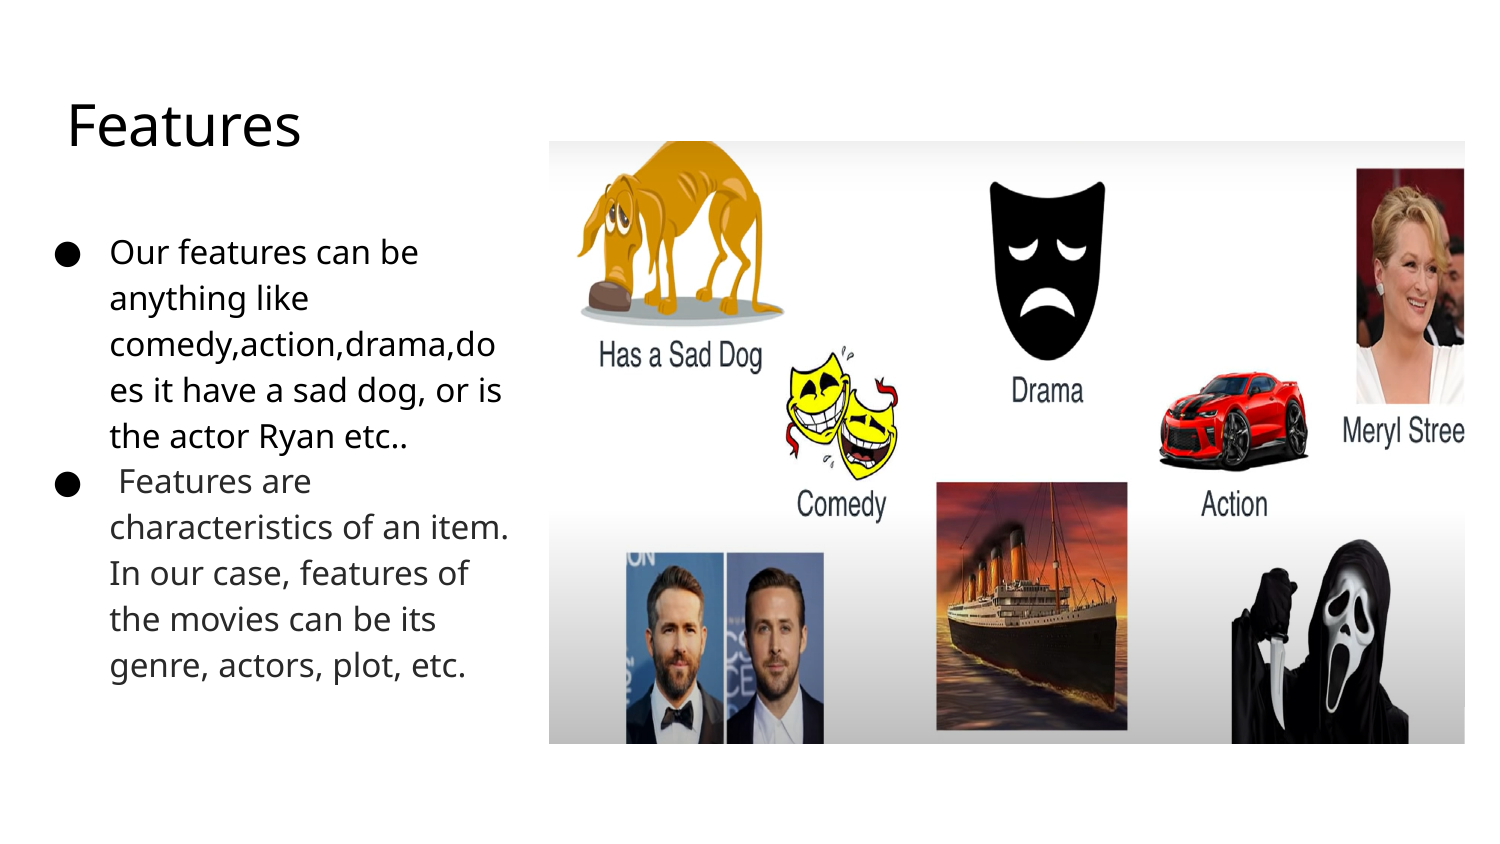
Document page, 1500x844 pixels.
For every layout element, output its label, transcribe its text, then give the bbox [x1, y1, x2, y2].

picture [549, 141, 1465, 745]
list Our features can be anything like comedy,action,drama,does it have a sad dog, or is the actor Ryan etc.. Features are characteristics of an item. In our case, features of the movies can be its genre, actors, plot, etc. [19, 210, 527, 771]
title Features [51, 72, 1449, 167]
